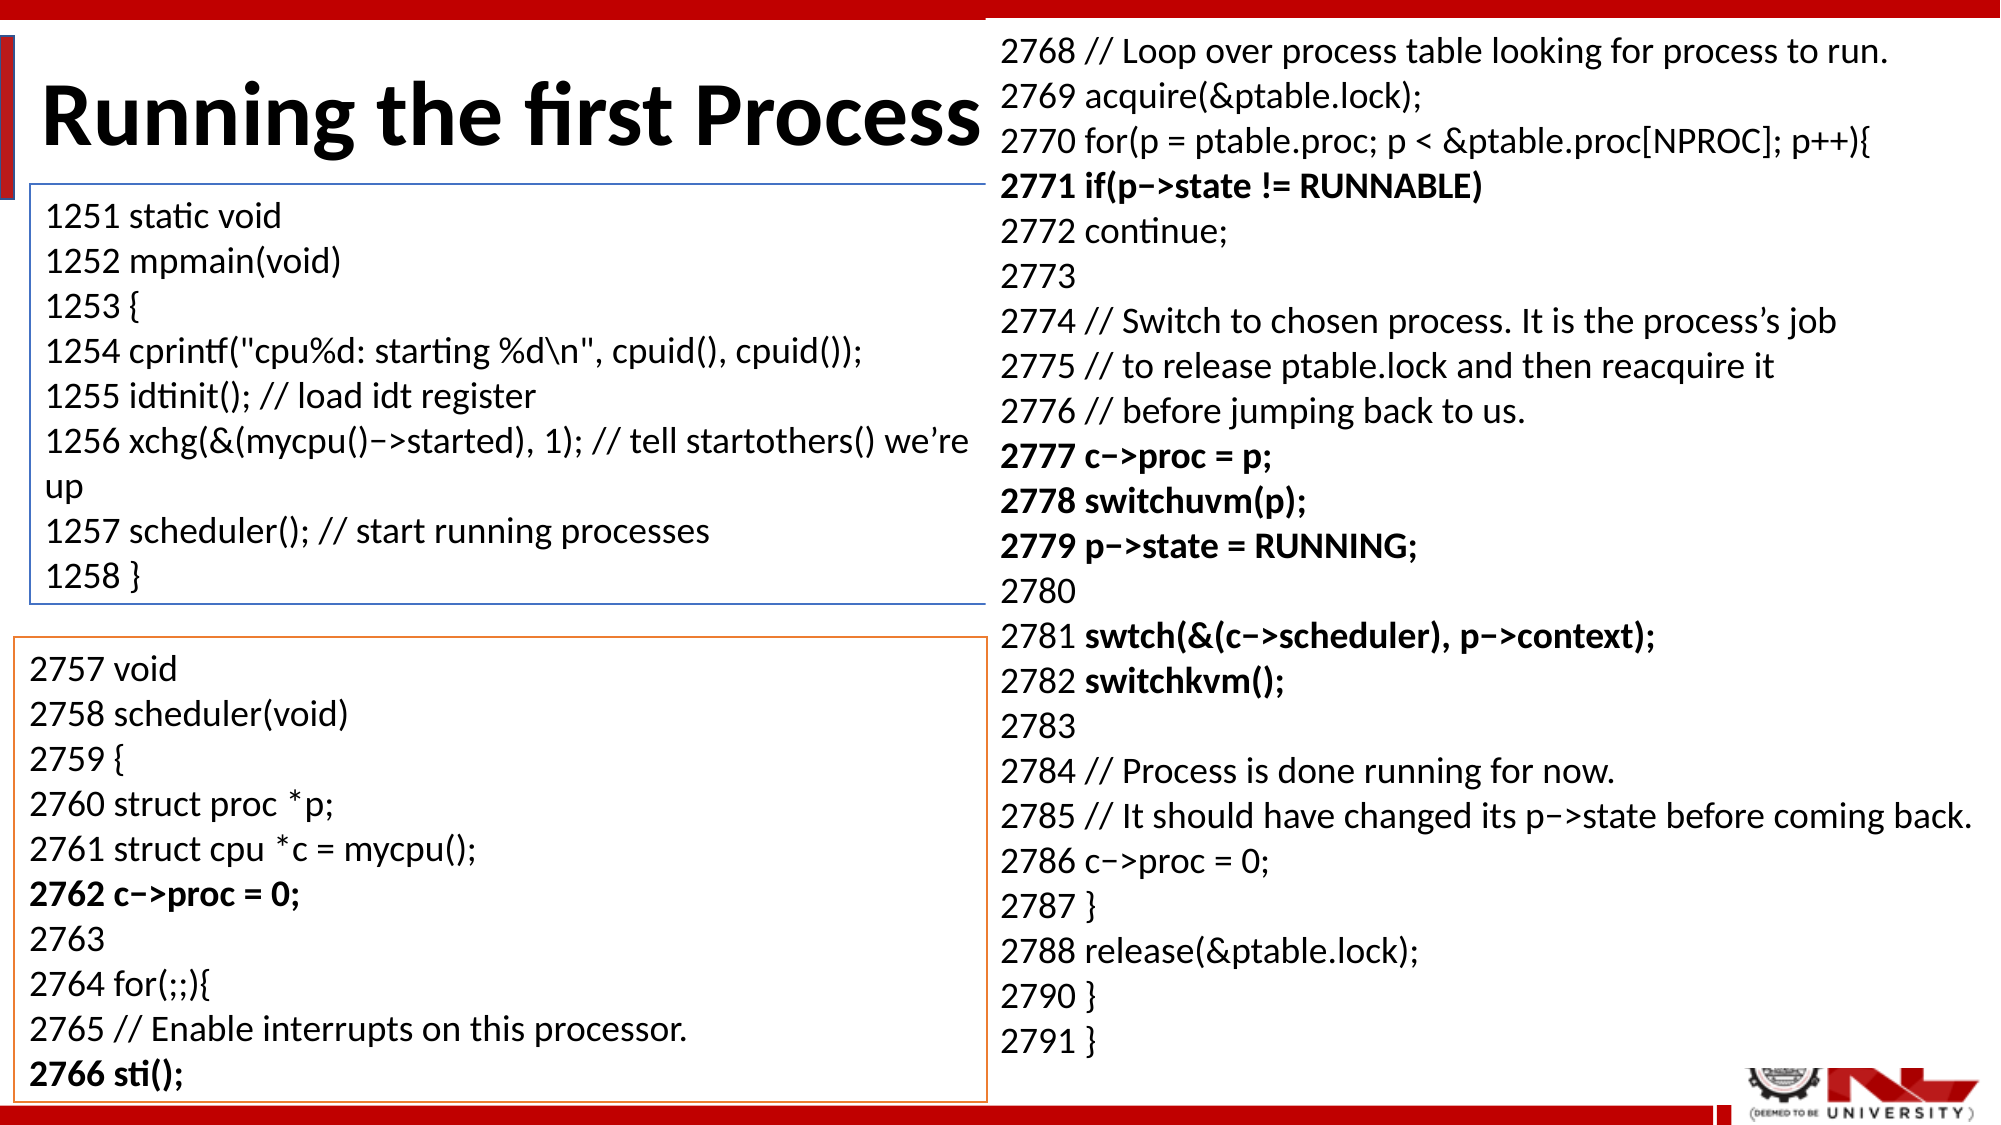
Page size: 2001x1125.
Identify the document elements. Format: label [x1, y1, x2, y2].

text_box [0, 0, 2000, 1125]
